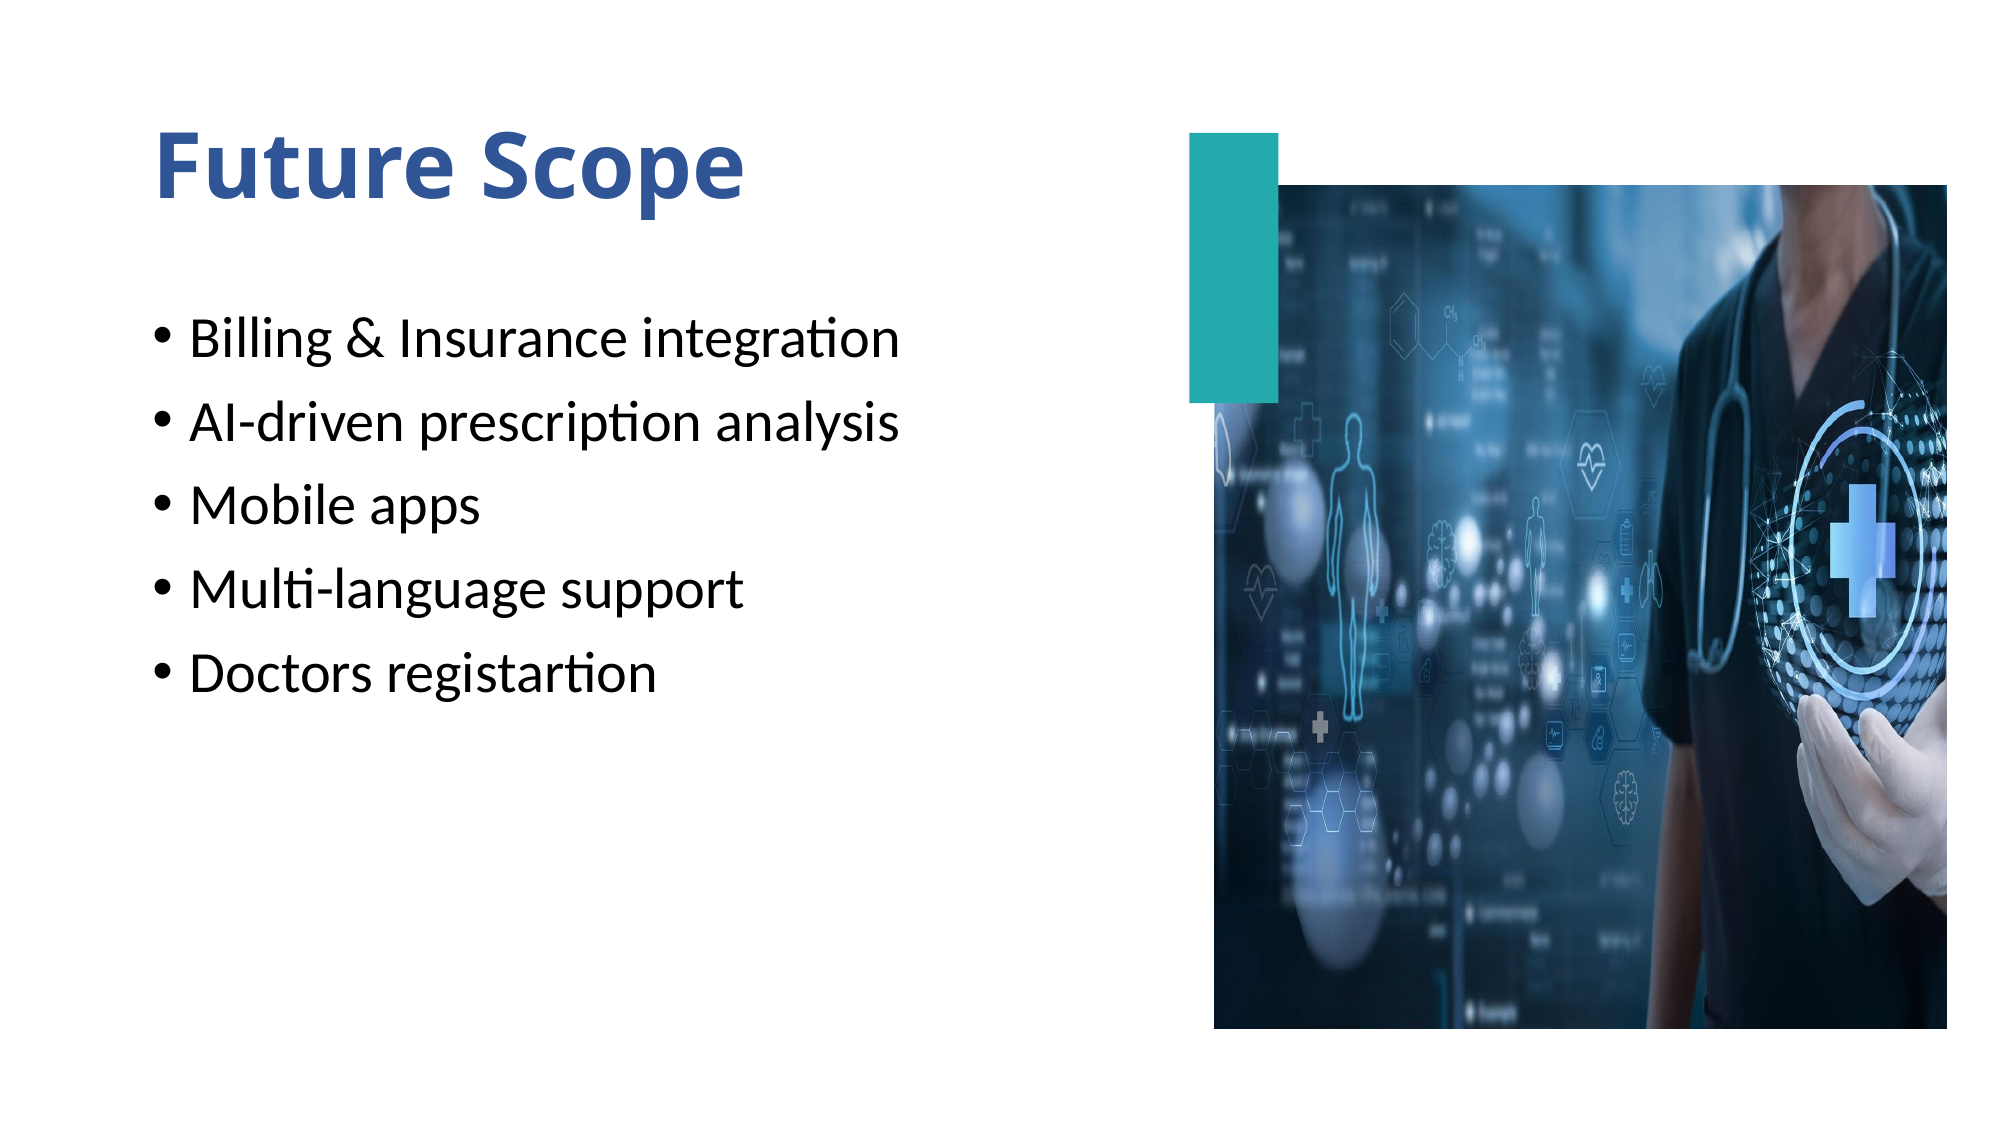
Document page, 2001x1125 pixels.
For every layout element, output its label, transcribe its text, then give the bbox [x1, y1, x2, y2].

picture [1214, 185, 1947, 1029]
title Future Scope [137, 59, 1863, 278]
list Billing & Insurance integration AI-driven prescription analysis Mobile apps Multi-language support Doctors registartion [137, 299, 1214, 1014]
text_box [1188, 132, 1279, 404]
